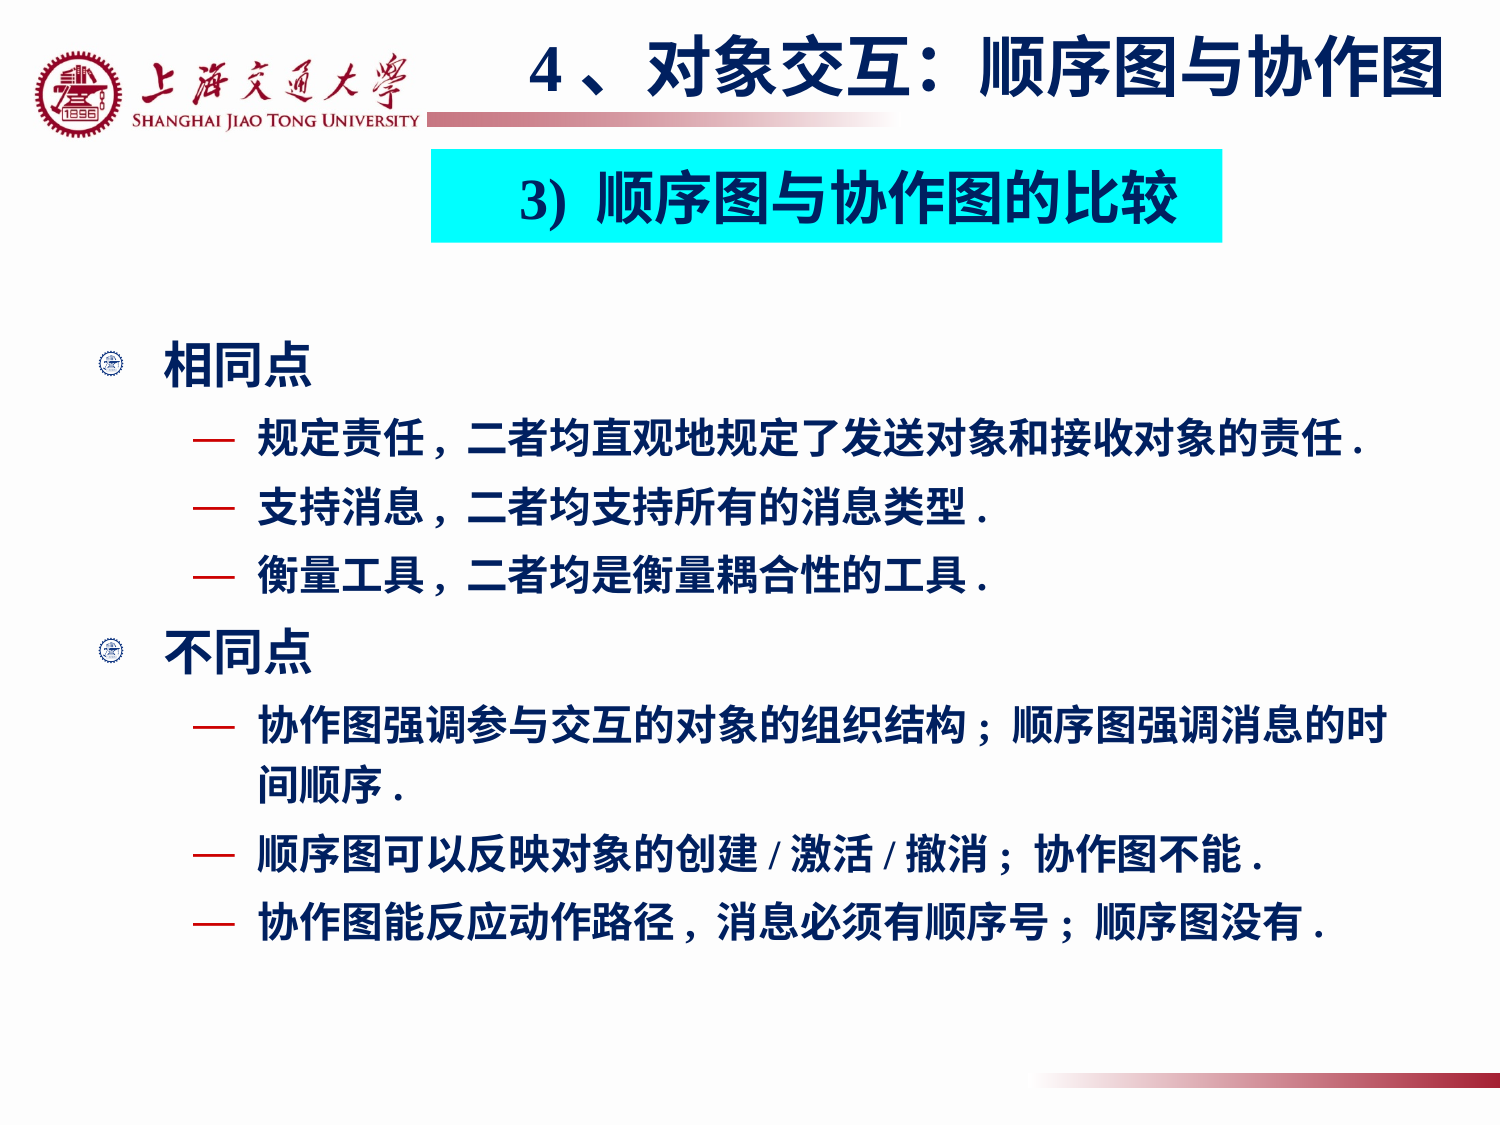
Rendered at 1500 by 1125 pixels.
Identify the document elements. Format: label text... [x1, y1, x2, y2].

picture [0, 0, 1500, 1125]
text_box 3) 顺序图与协作图的比较 [431, 149, 1223, 243]
list 相同点 规定责任, 二者均直观地规定了发送对象和接收对象的责任. 支持消息, 二者均支持所有的消息类型. 衡量工具, 二者均是衡量耦合性的工具. 不同点 协作图强调参与交互的对象的组织结构; 顺序图强调消息的时间顺序. 顺序图可以反映对象的创建/激活/撤消; 协作图不能. 协作图能反应动作路径, 消息必须有顺序号; 顺序图没有. [74, 314, 1426, 1012]
text_box 4、对象交互：顺序图与协作图 [0, 19, 1459, 132]
